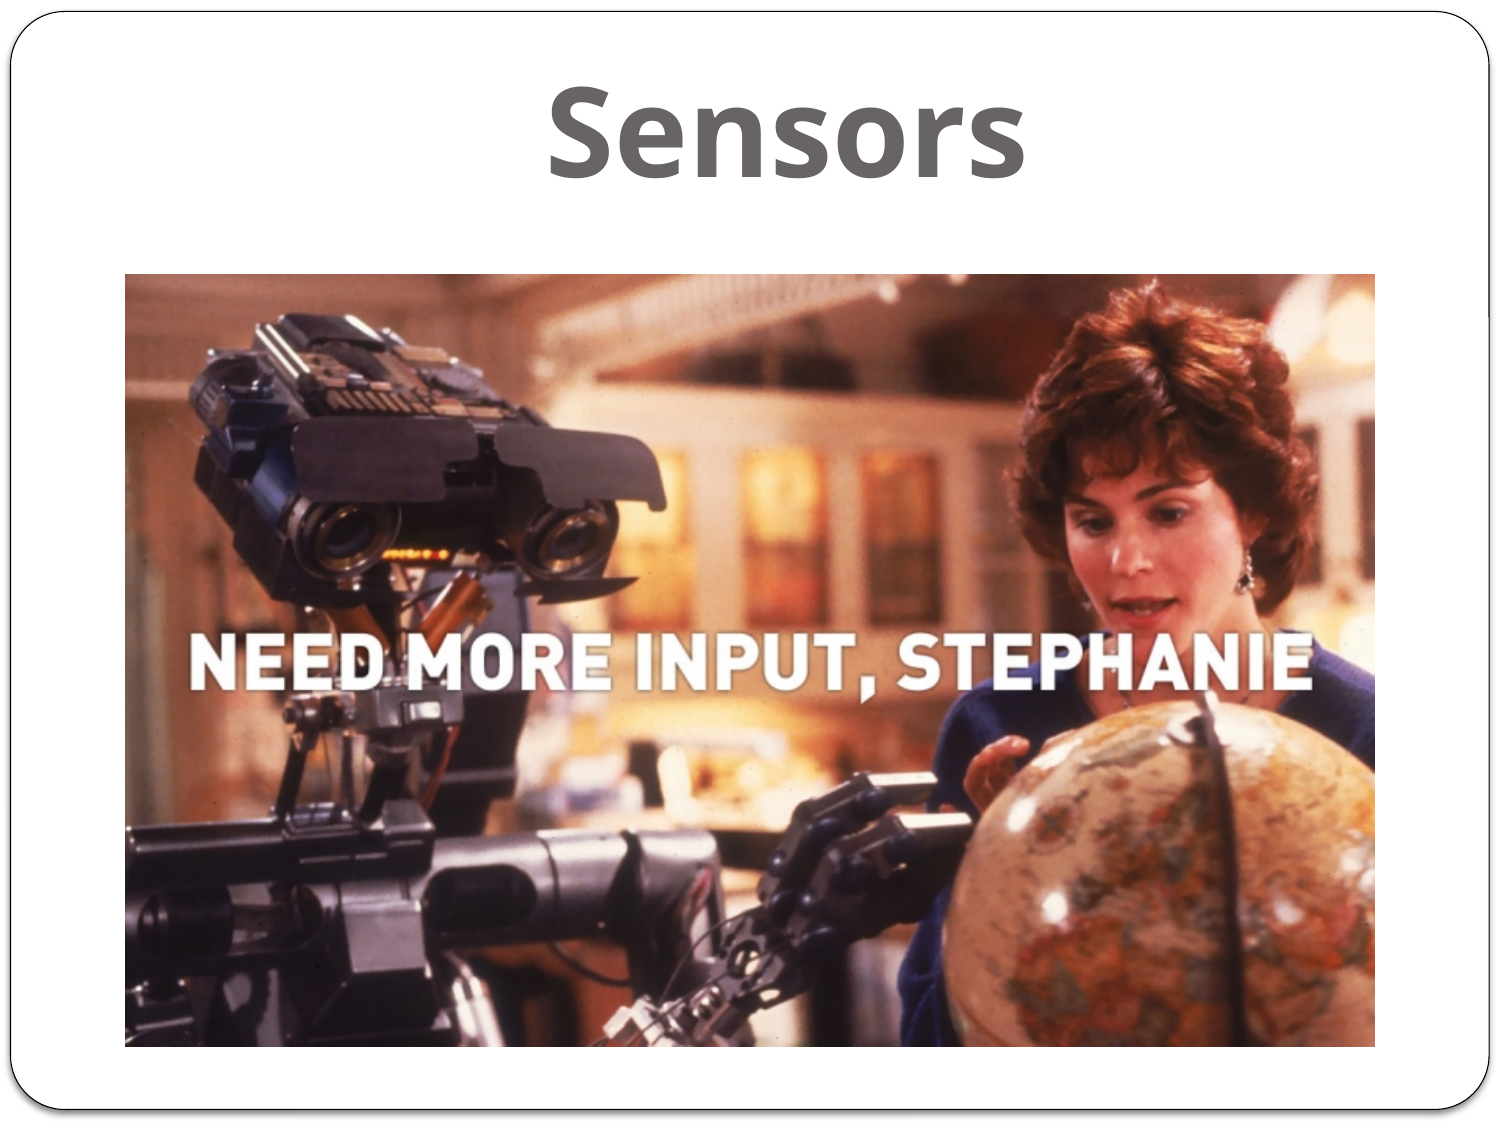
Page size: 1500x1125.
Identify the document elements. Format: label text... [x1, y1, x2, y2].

title Sensors [150, 45, 1425, 233]
picture [124, 274, 1376, 1048]
